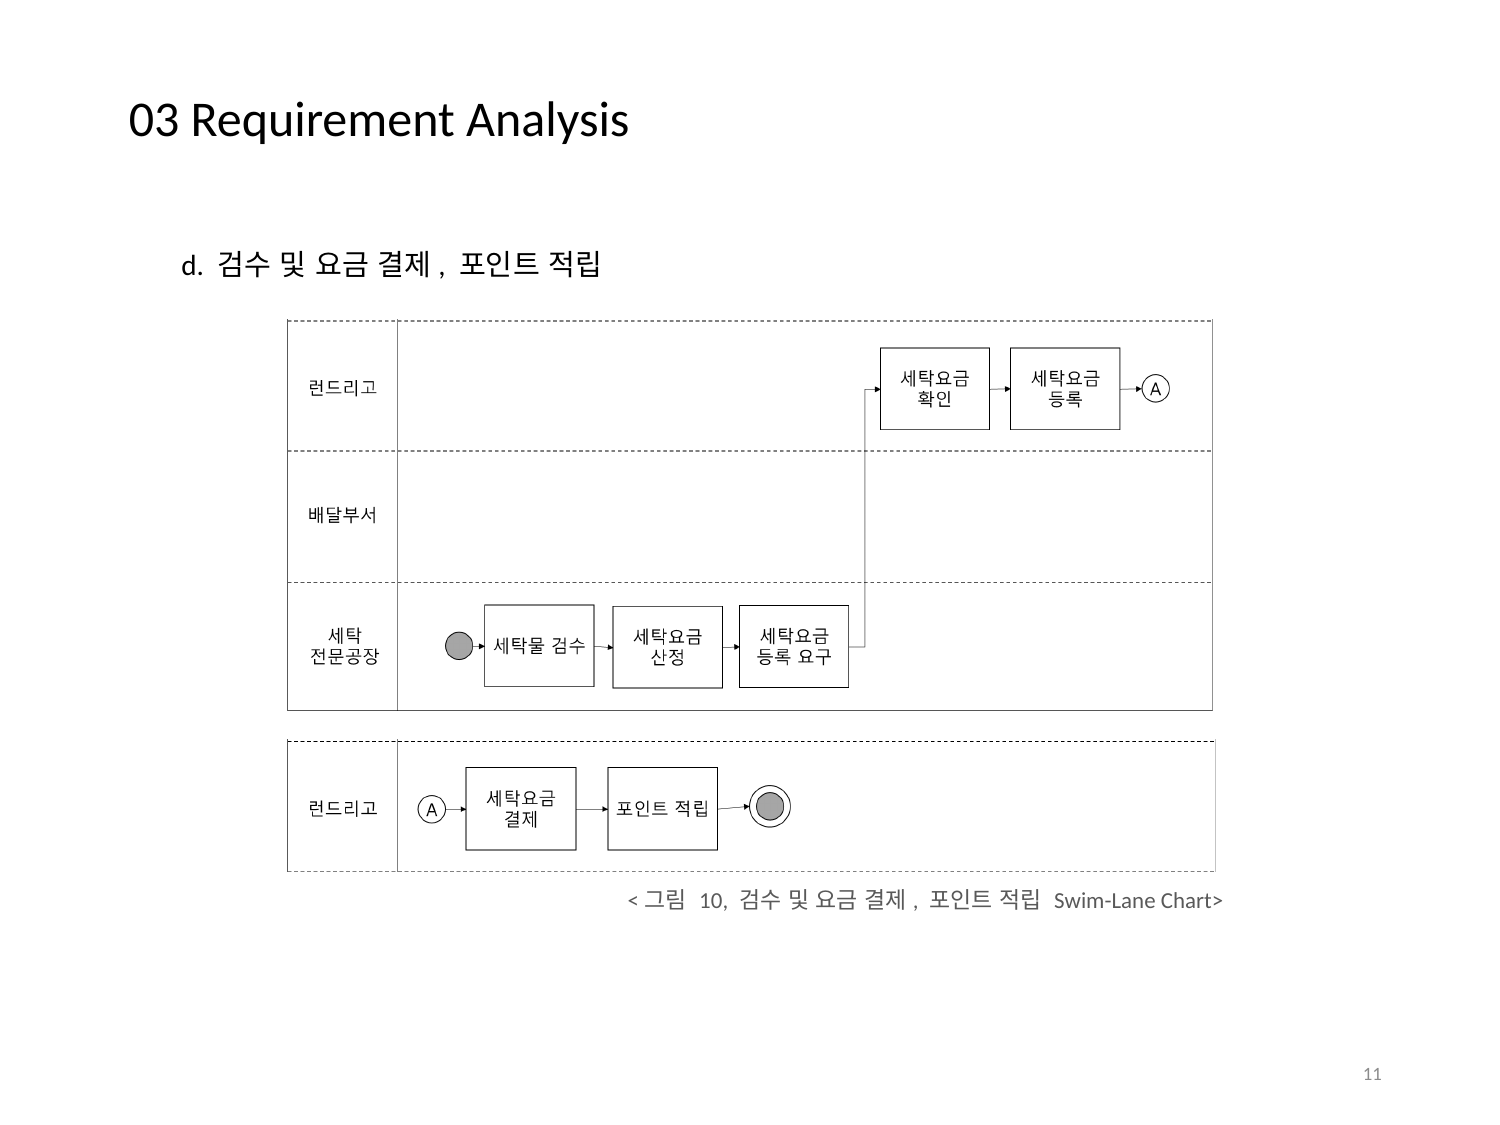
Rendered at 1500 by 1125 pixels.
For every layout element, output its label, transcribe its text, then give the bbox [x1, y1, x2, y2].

slide_number 11 [1059, 1042, 1397, 1103]
picture [287, 319, 1213, 711]
text_box d. 검수 및 요금 결제, 포인트 적립 [166, 238, 618, 289]
picture [287, 739, 1216, 872]
text_box <그림 10, 검수 및 요금 결제, 포인트 적립 Swim-Lane Chart> [612, 878, 1239, 921]
text_box 03 Requirement Analysis [114, 78, 645, 154]
